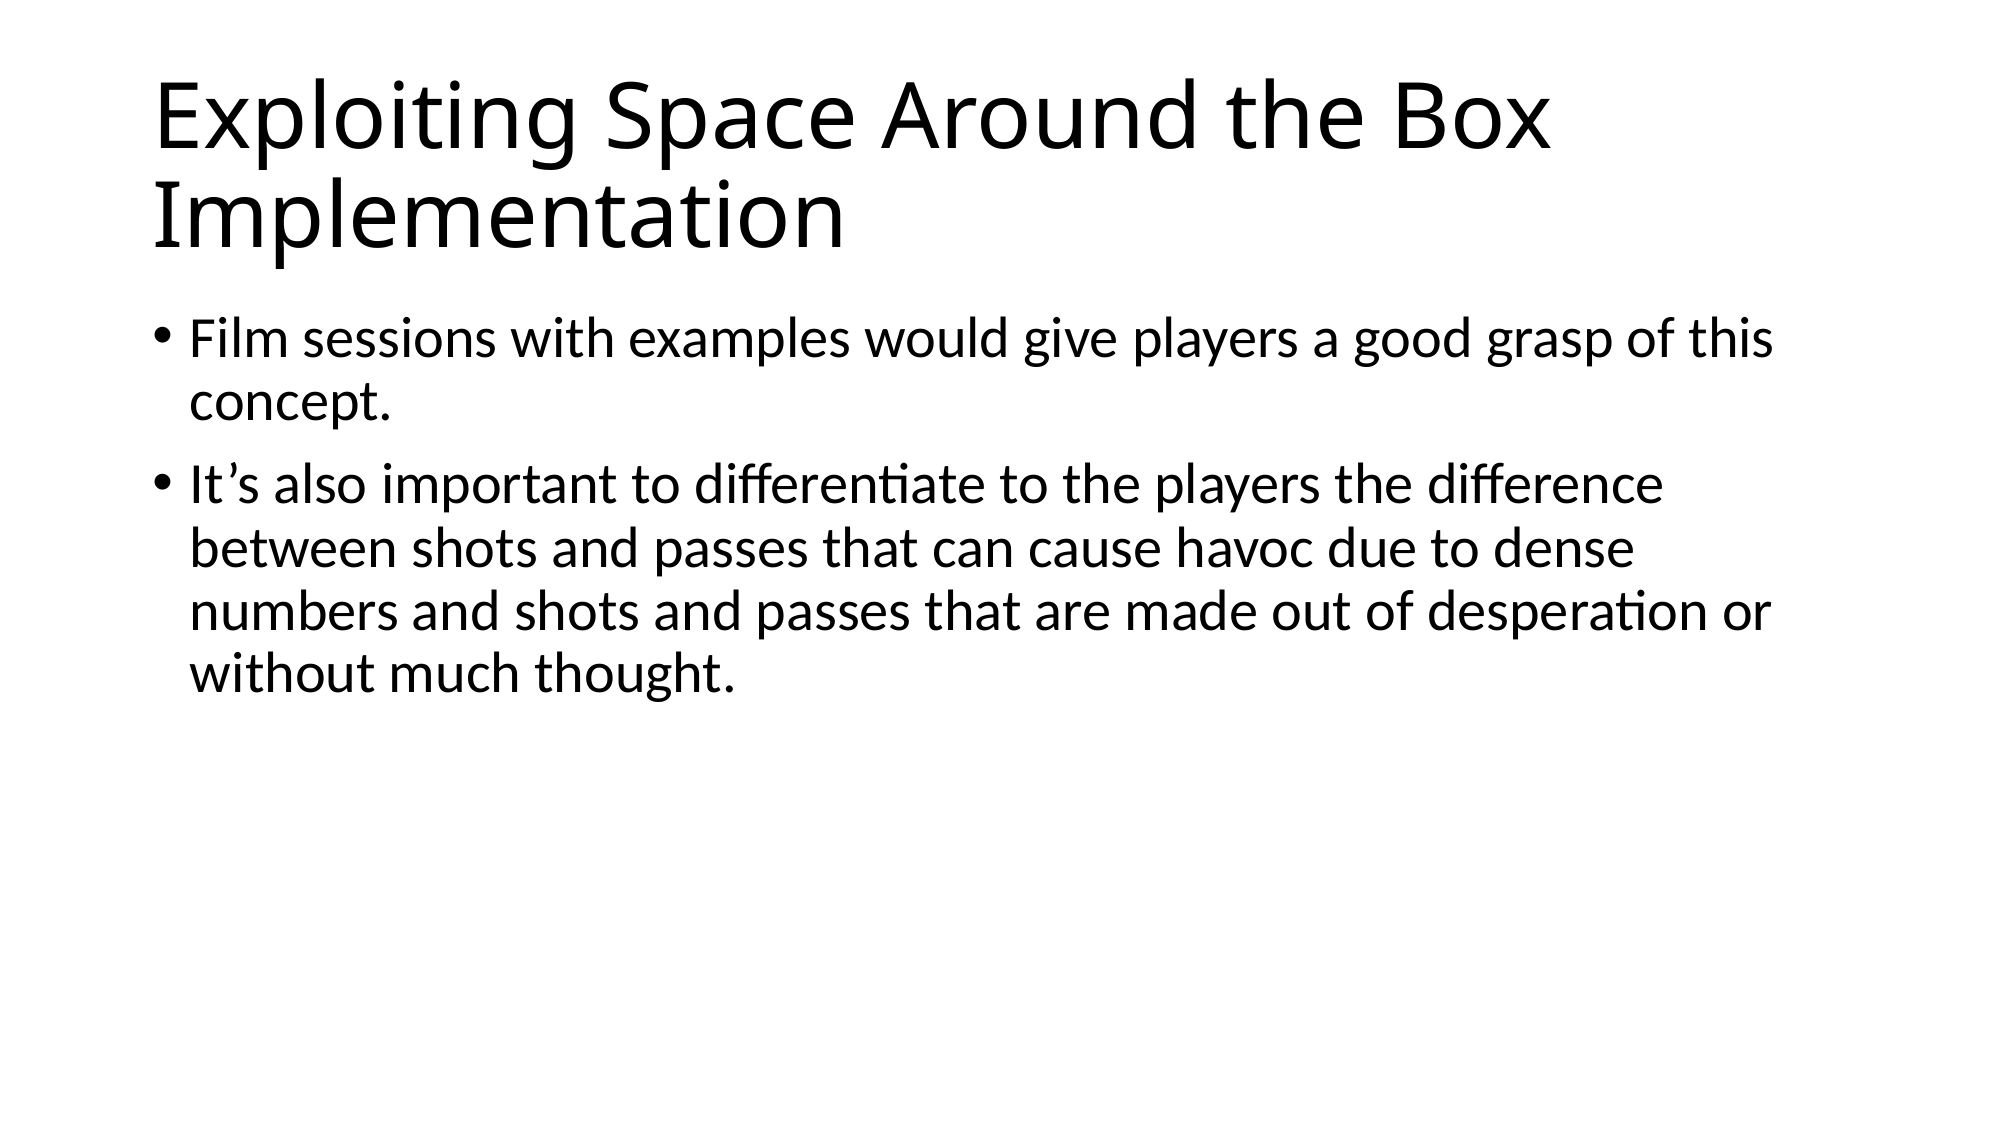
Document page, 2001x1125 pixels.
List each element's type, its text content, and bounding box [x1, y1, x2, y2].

title Exploiting Space Around the Box Implementation [137, 59, 1863, 278]
list Film sessions with examples would give players a good grasp of this concept. It’s also important to differentiate to the players the difference between shots and passes that can cause havoc due to dense numbers and shots and passes that are made out of desperation or without much thought. [137, 299, 1863, 1014]
